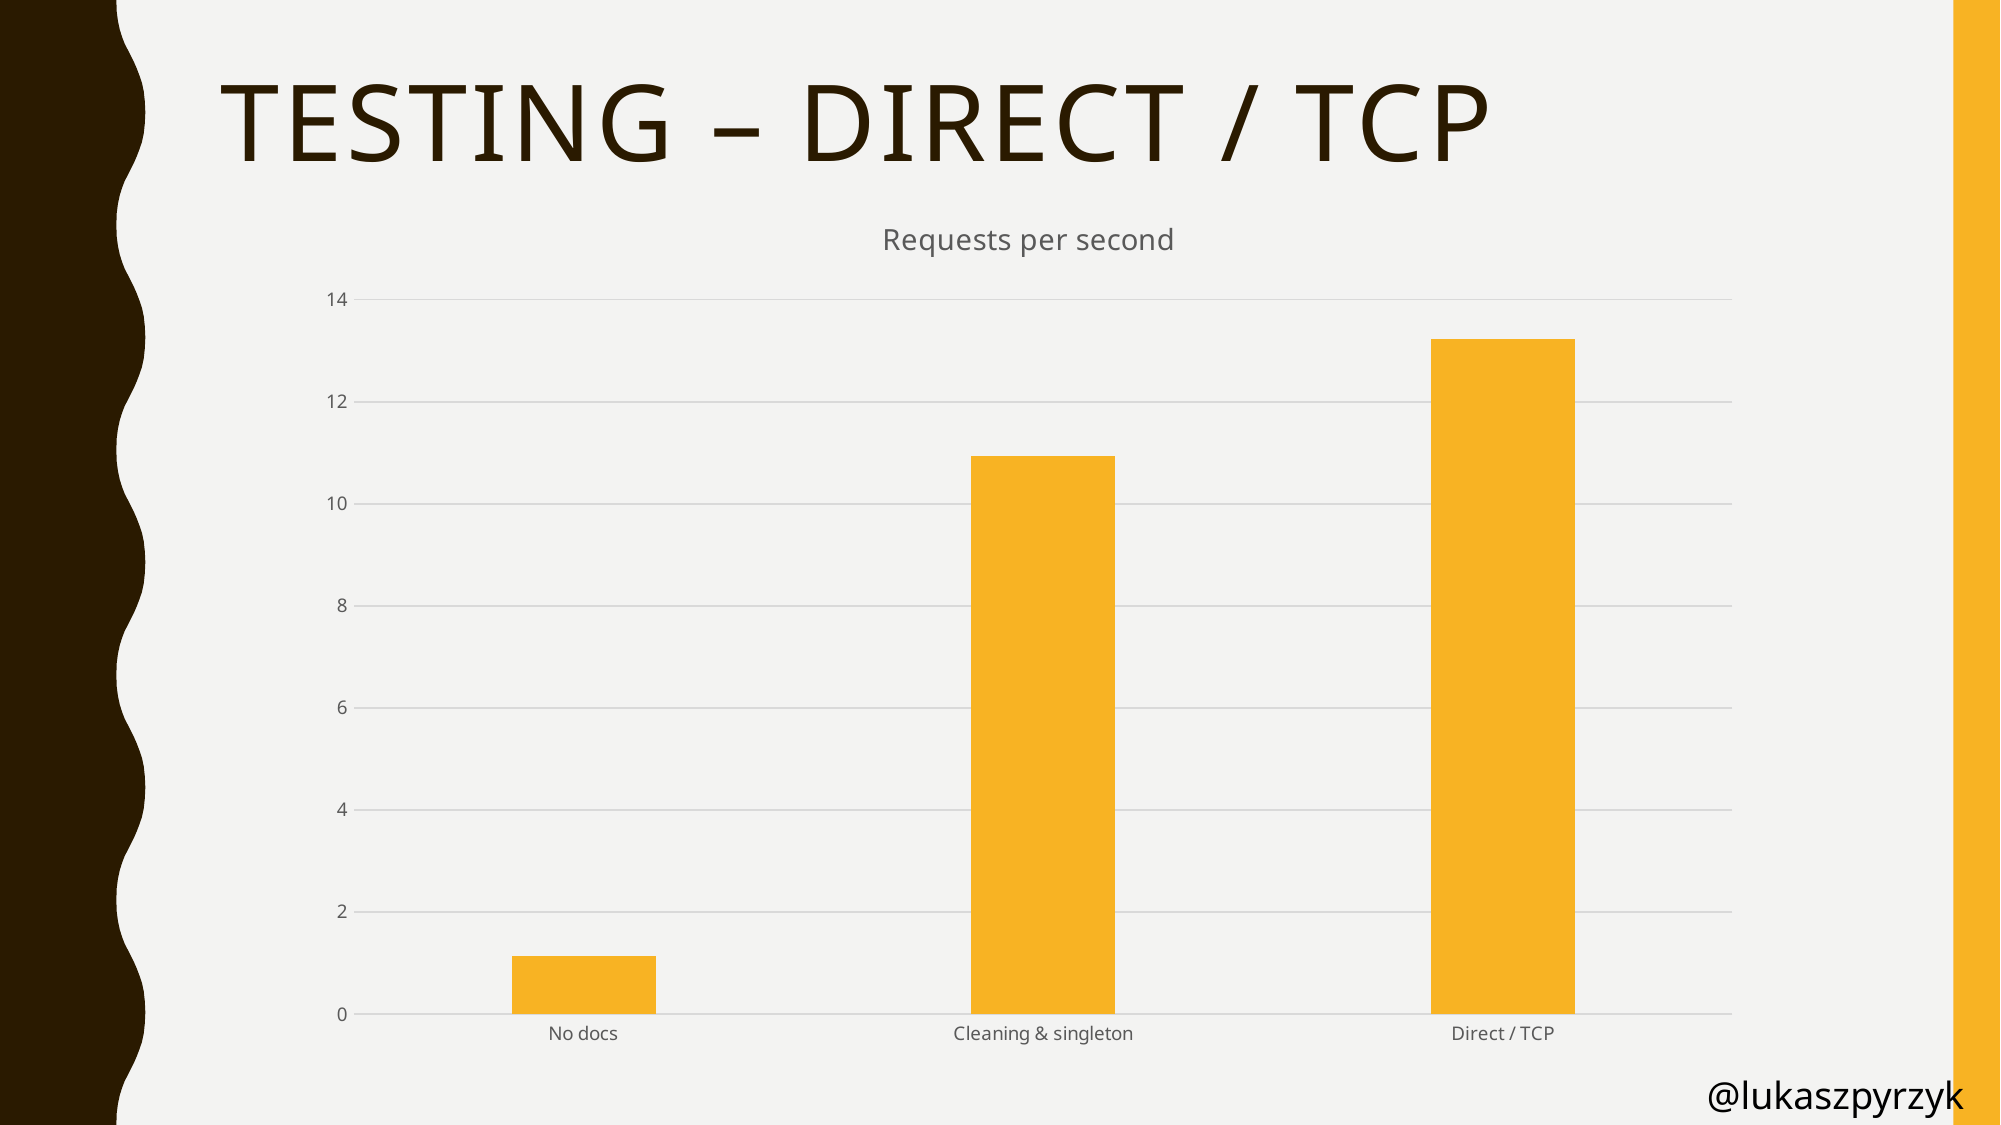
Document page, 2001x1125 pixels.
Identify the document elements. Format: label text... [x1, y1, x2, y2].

chart [296, 185, 1762, 1065]
text_box @lukaszpyrzyk [1692, 1064, 2000, 1125]
title Testing – direct / tcp [205, 62, 1875, 308]
